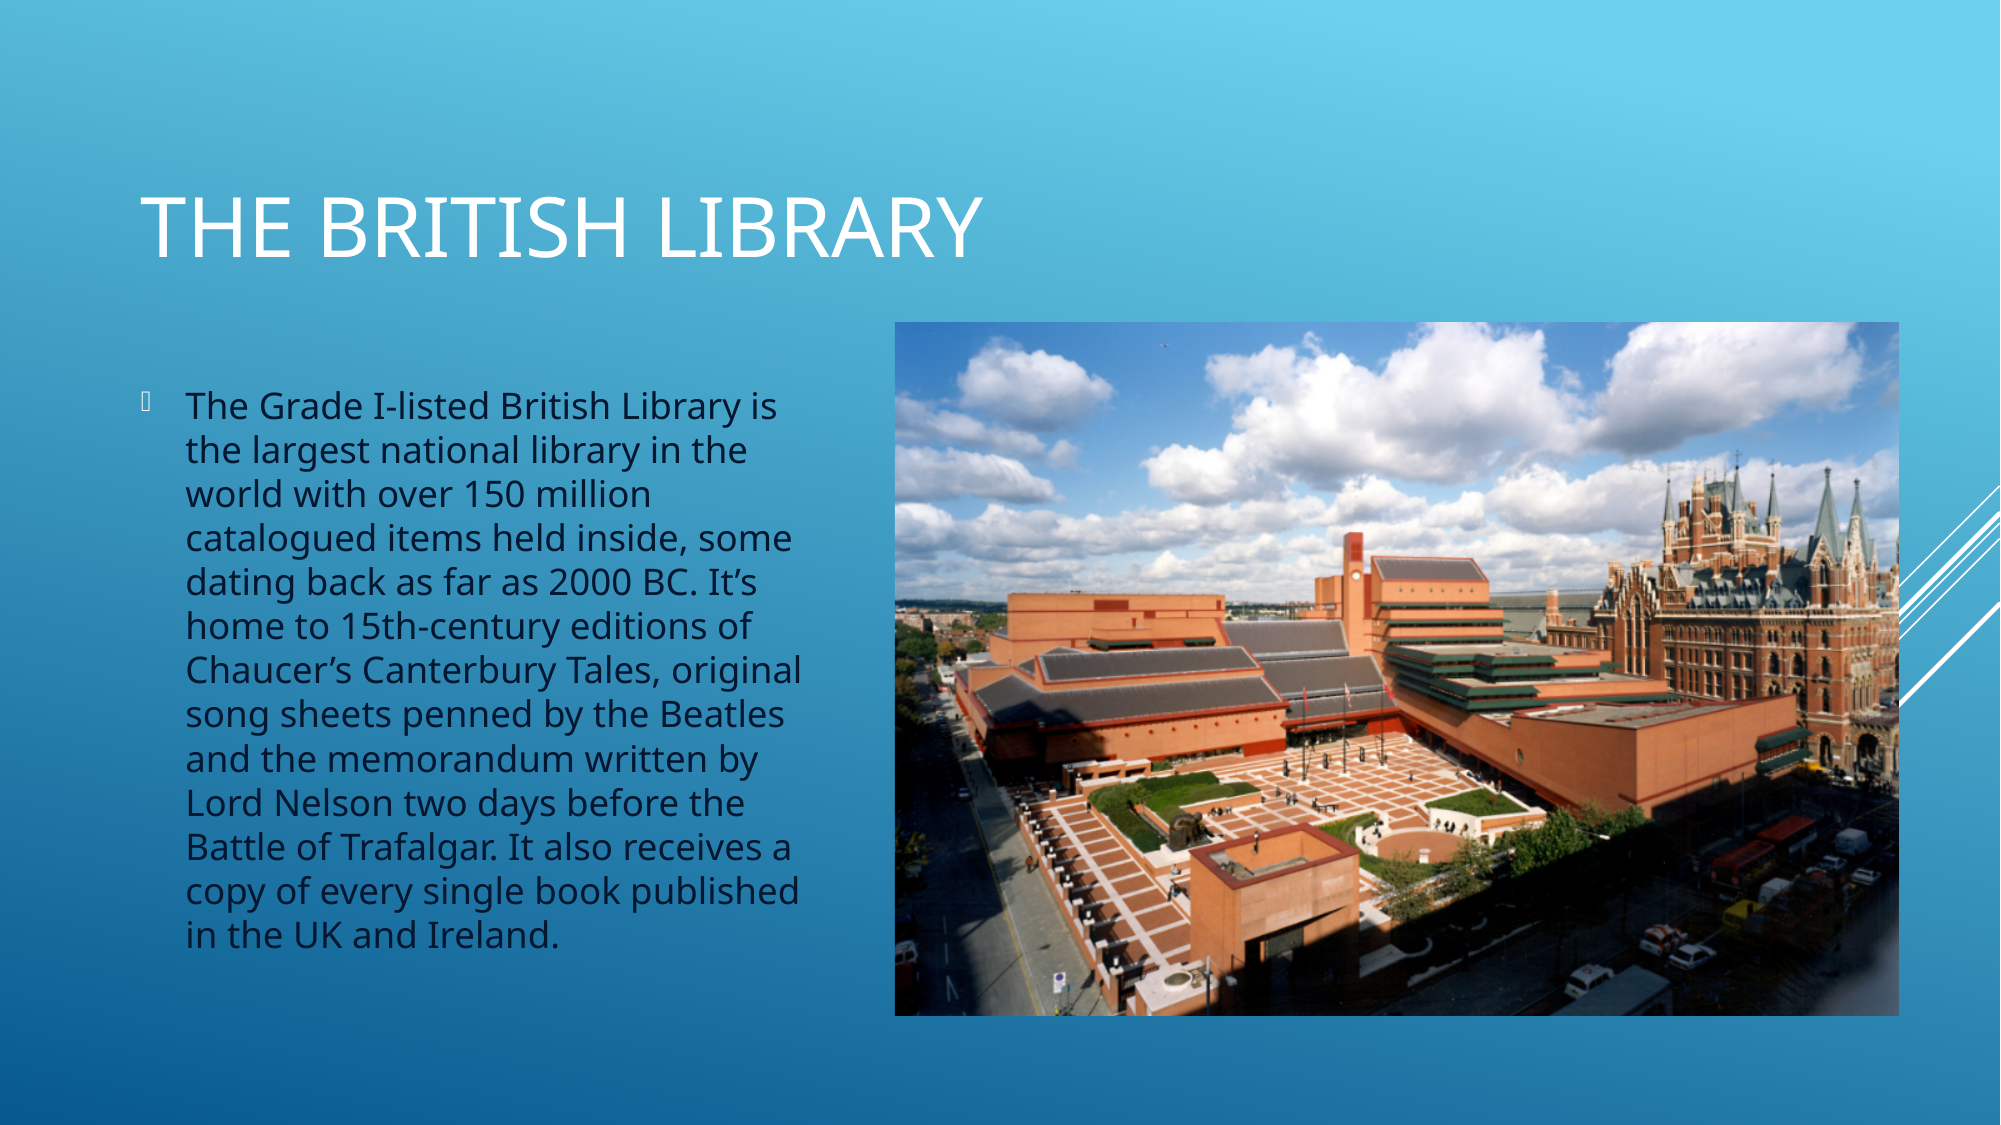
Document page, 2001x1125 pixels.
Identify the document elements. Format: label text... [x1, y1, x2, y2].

title the British Library [125, 132, 1100, 316]
picture [894, 322, 1900, 1017]
list The Grade I-listed British Library is the largest national library in the world with over 150 million catalogued items held inside, some dating back as far as 2000 BC. It’s home to 15th-century editions of Chaucer’s Canterbury Tales, original song sheets penned by the Beatles and the memorandum written by Lord Nelson two days before the Battle of Trafalgar. It also receives a copy of every single book published in the UK and Ireland. [125, 372, 839, 966]
